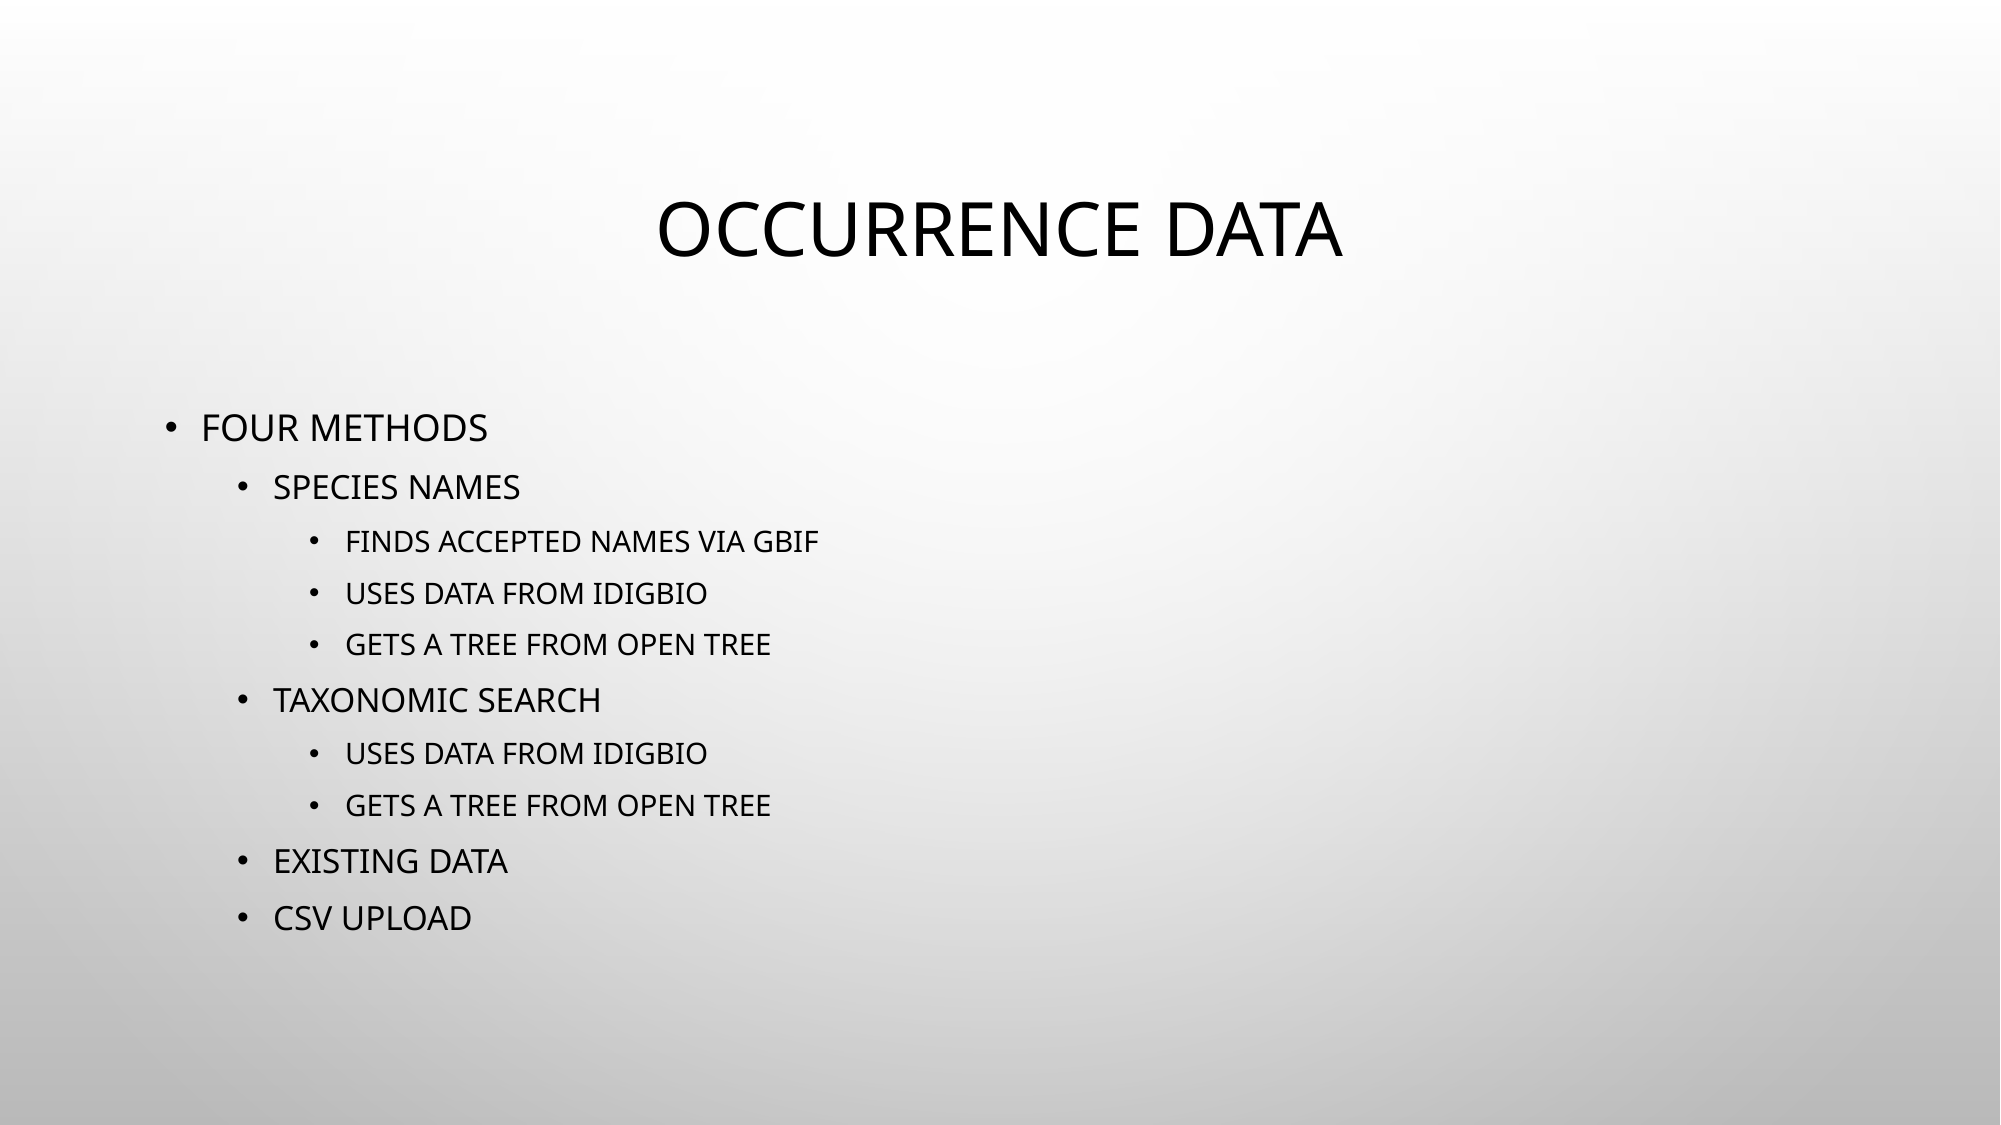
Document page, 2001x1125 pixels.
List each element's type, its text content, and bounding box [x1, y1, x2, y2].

list Four methods Species names Finds accepted names via GBIF Uses data from iDigBio Gets a tree from Open Tree Taxonomic search Uses data from iDigBio Gets a tree from Open Tree Existing data CSV upload [149, 388, 1851, 950]
picture [0, 0, 2000, 1125]
title Occurrence Data [149, 101, 1851, 364]
